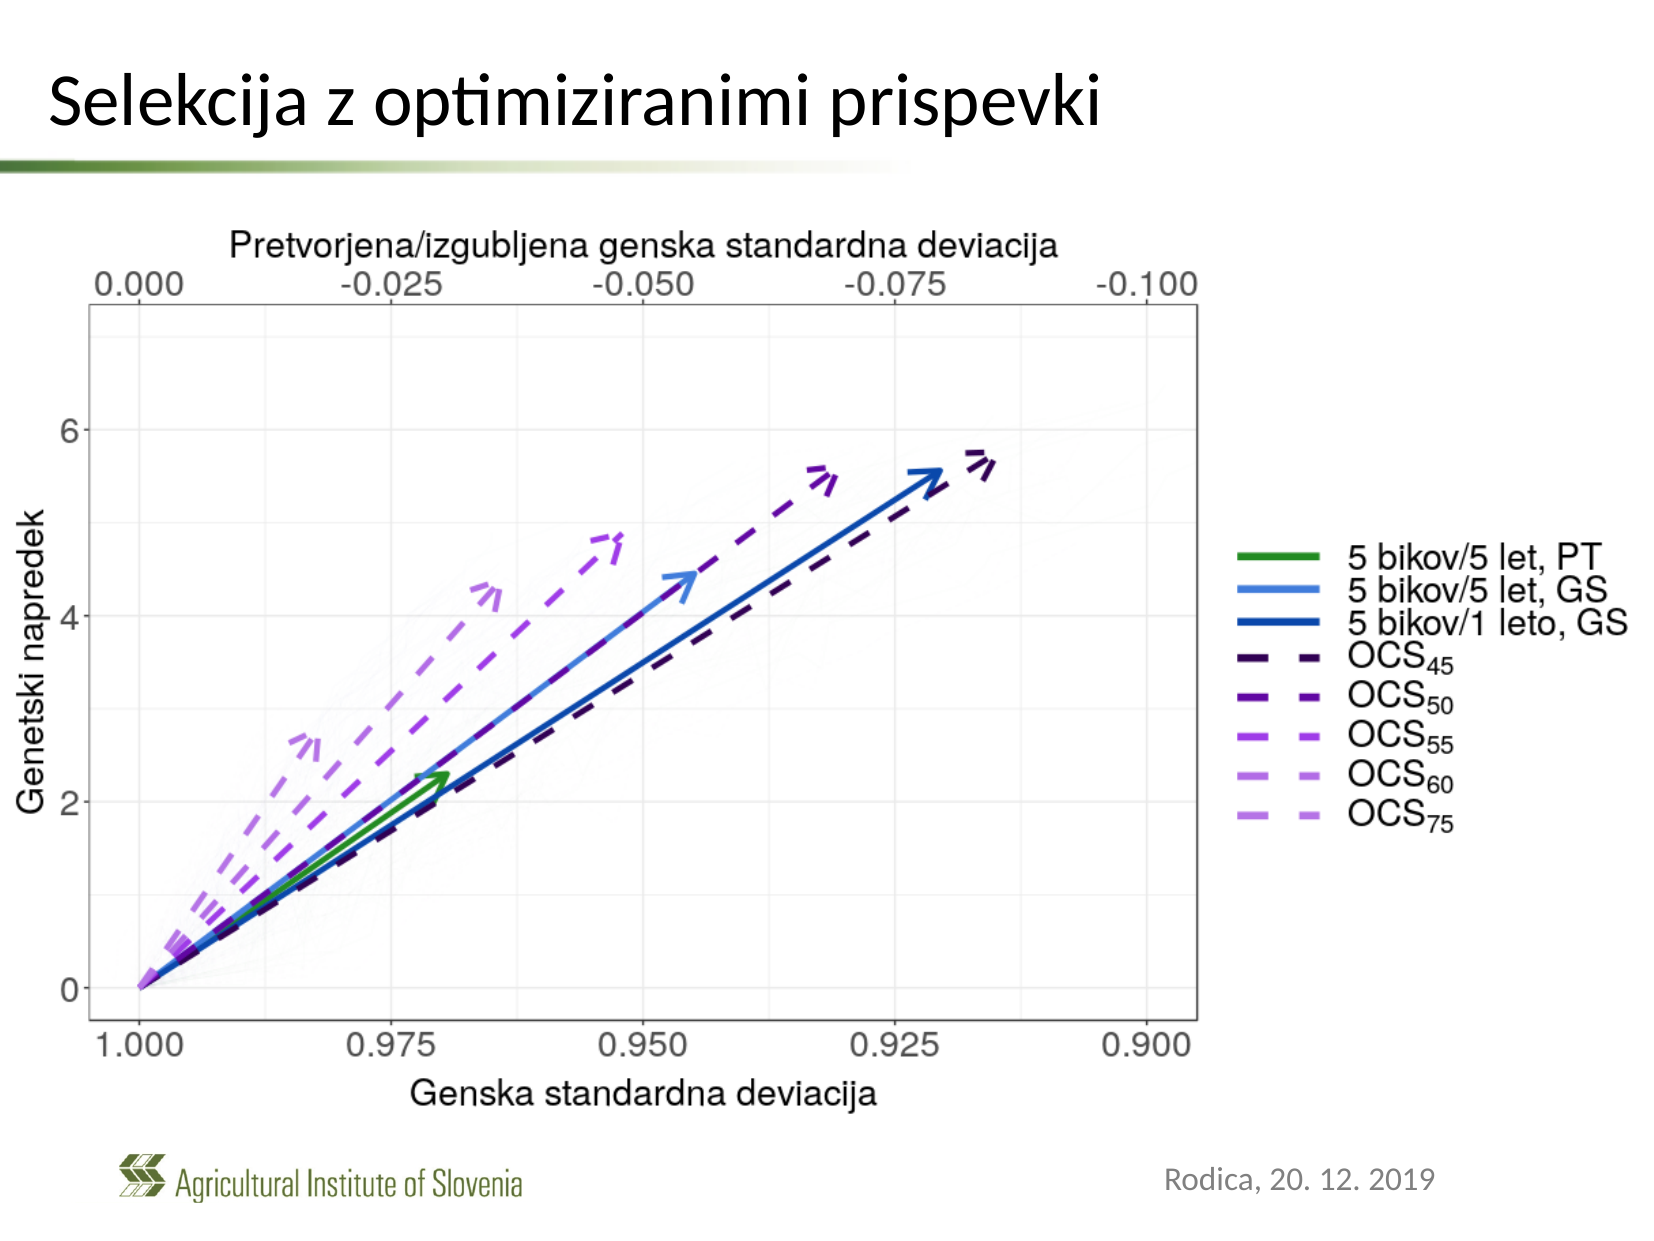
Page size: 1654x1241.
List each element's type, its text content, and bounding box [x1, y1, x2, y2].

text_box Selekcija z optimiziranimi prispevki [48, 20, 1401, 176]
picture [0, 0, 1654, 1241]
